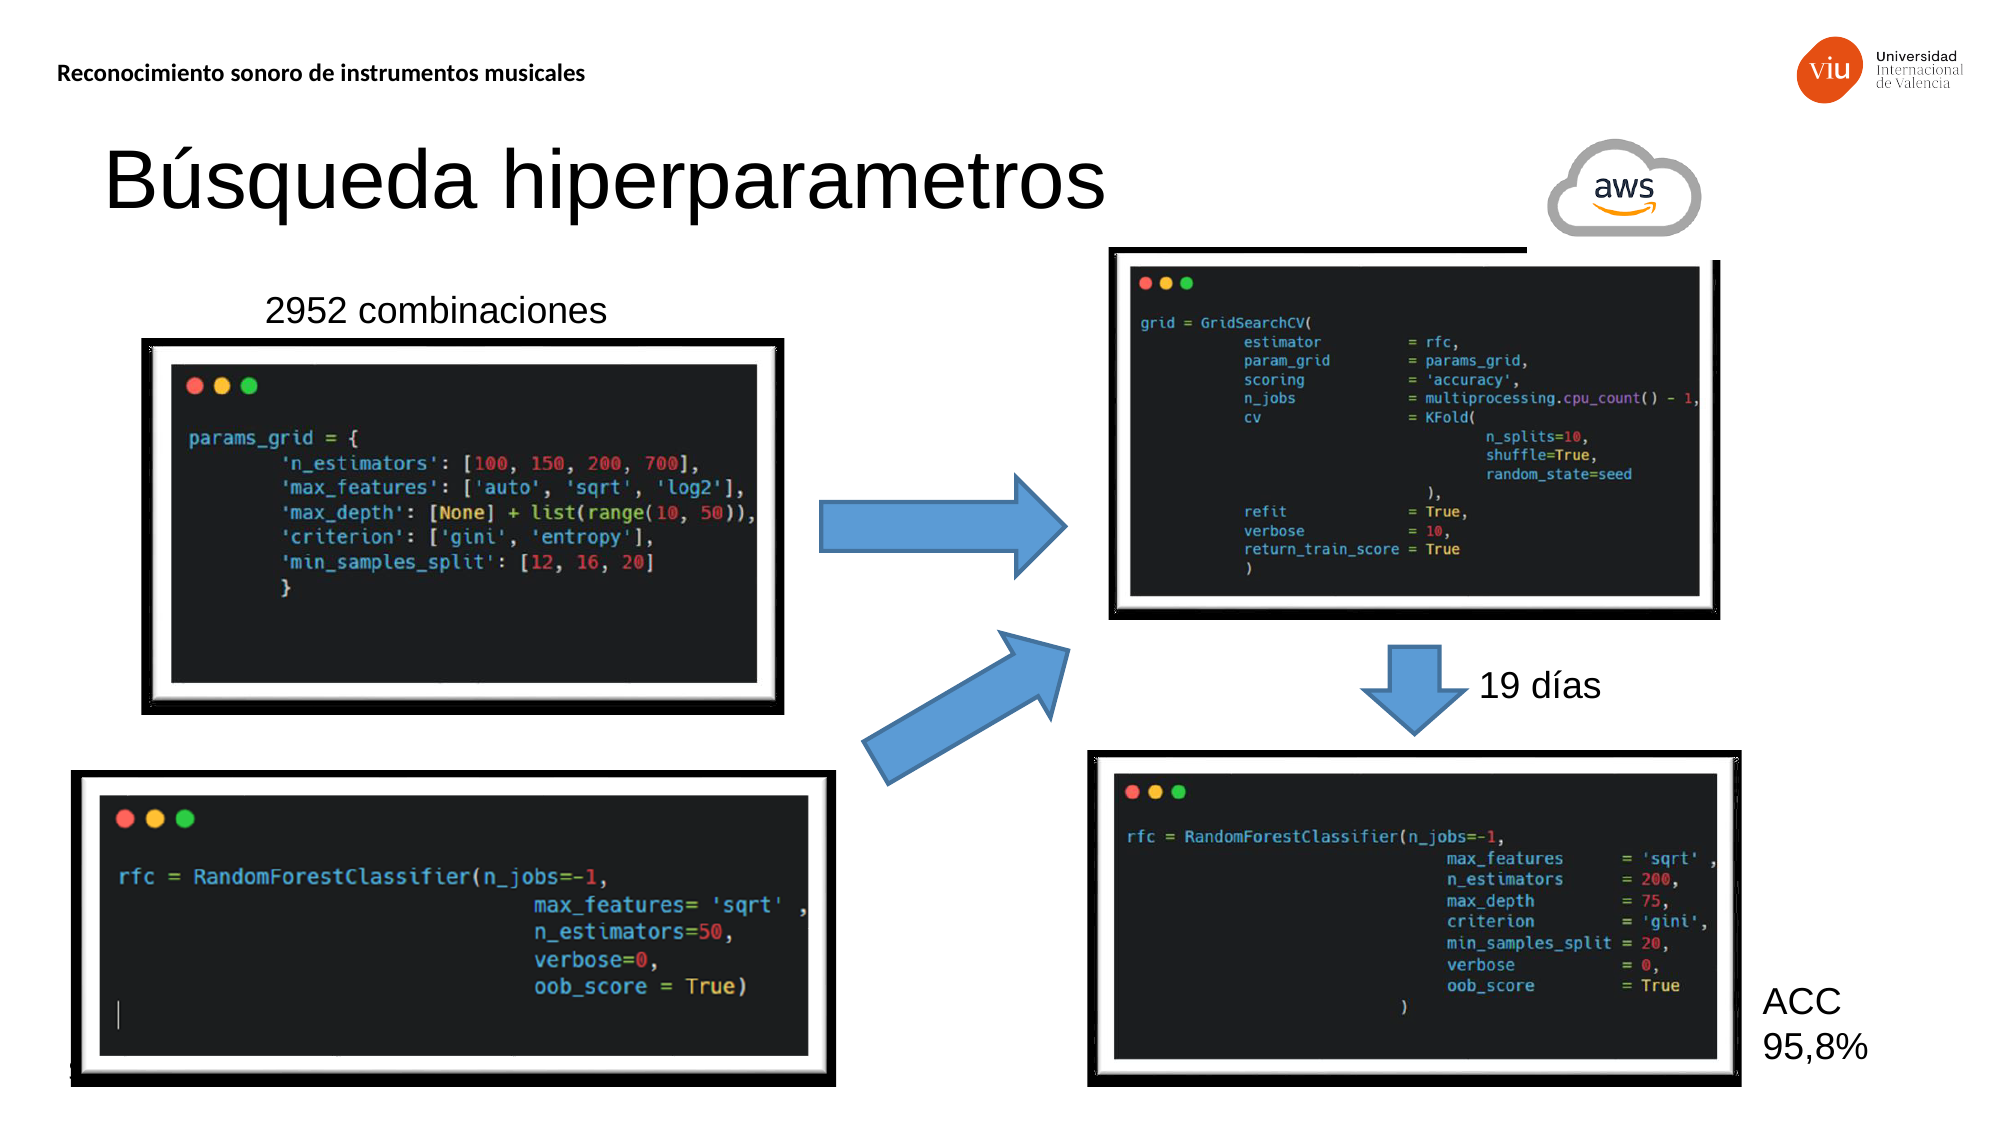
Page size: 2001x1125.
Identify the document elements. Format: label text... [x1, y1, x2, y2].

picture [1781, 20, 1979, 120]
picture [1087, 750, 1742, 1088]
text_box [1359, 644, 1464, 737]
text_box Reconocimiento sonoro de instrumentos musicales [42, 50, 725, 97]
text_box [819, 472, 1069, 581]
picture [70, 769, 837, 1087]
picture [141, 338, 785, 715]
text_box ACC 95,8% [1747, 970, 1914, 1075]
text_box 19 días [1464, 653, 1831, 714]
picture [1108, 115, 1721, 620]
text_box [860, 629, 1071, 787]
text_box 2952 combinaciones [249, 278, 758, 337]
text_box Búsqueda hiperparametros [88, 118, 1523, 226]
